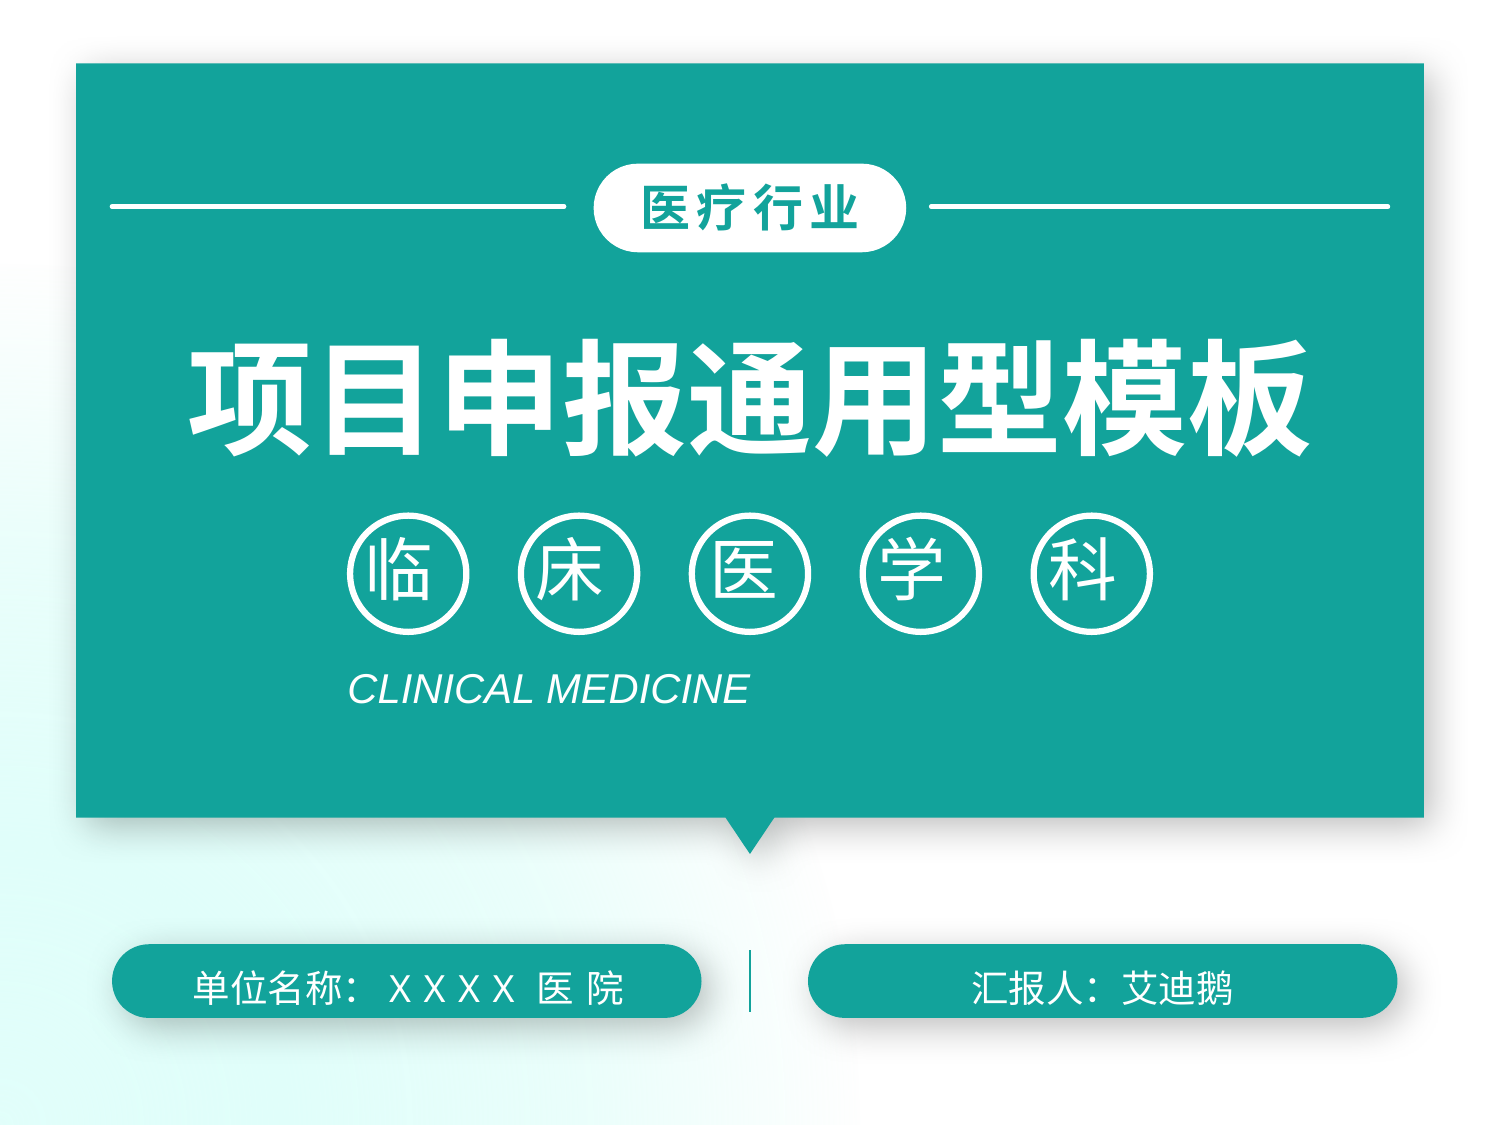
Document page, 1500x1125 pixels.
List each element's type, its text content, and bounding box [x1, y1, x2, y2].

text_box 项目申报通用型模板 [0, 283, 1500, 479]
picture [0, 479, 1500, 1125]
text_box [76, 63, 1424, 283]
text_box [350, 515, 1150, 632]
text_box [112, 944, 1398, 1018]
text_box CLINICAL MEDICINE [332, 654, 1166, 719]
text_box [111, 163, 1388, 253]
picture [0, 0, 1500, 283]
text_box [76, 479, 1424, 854]
